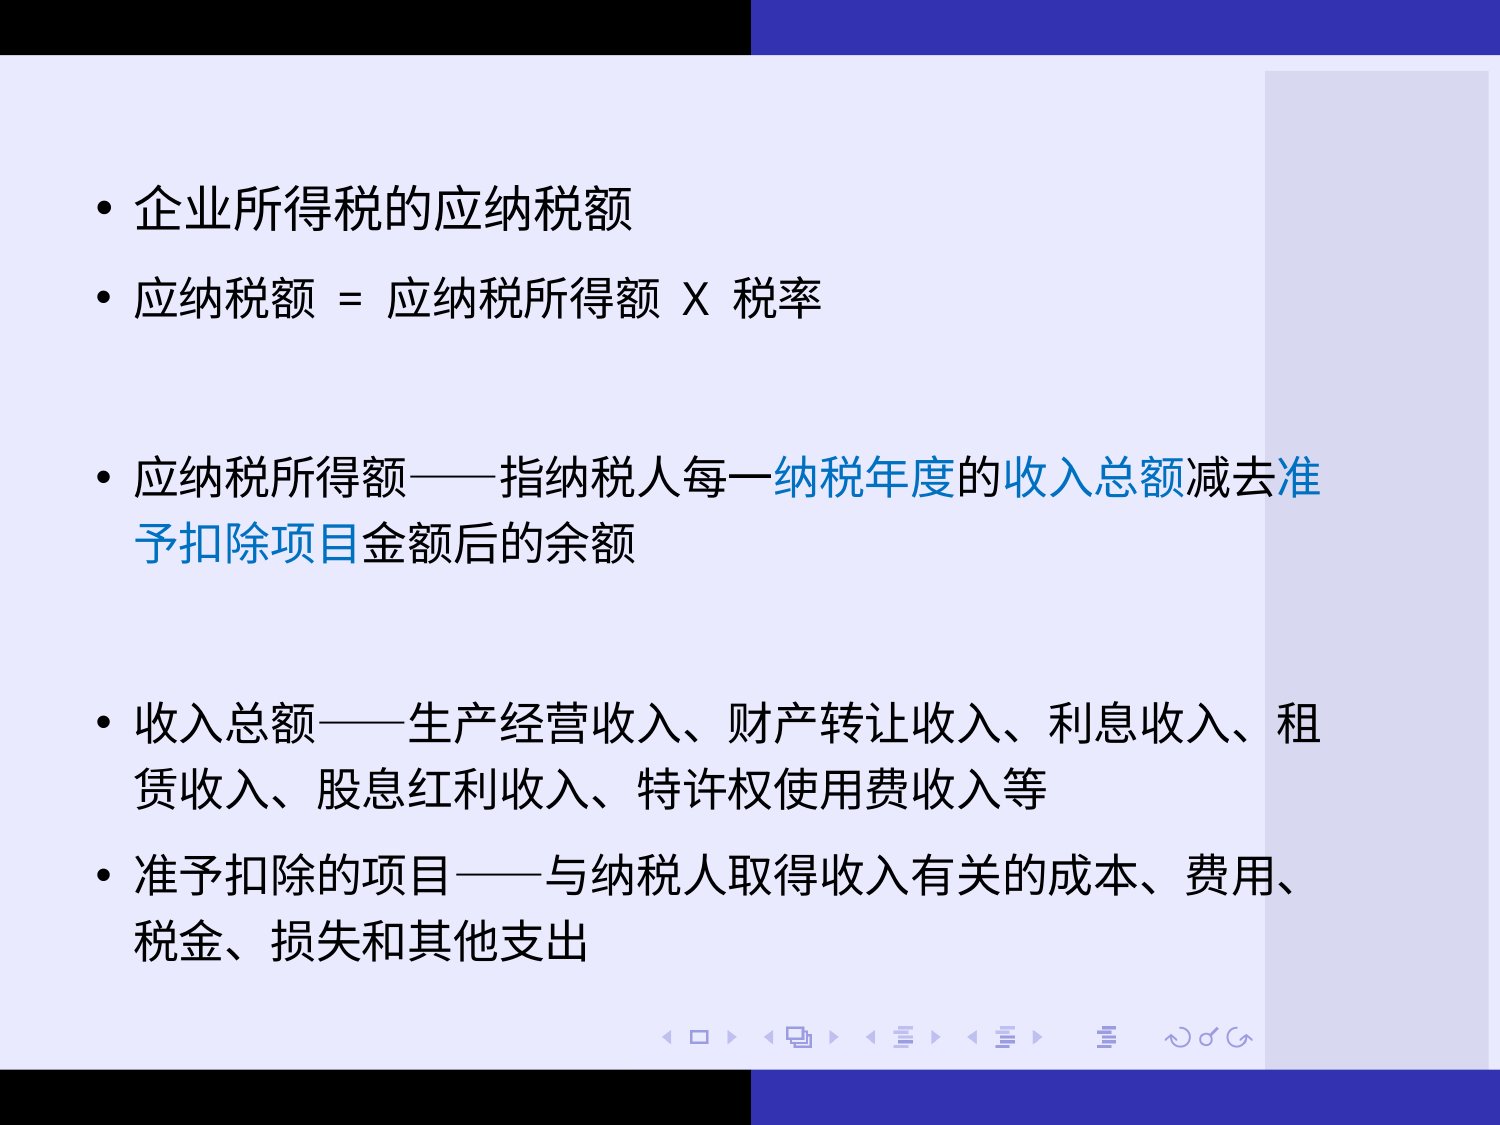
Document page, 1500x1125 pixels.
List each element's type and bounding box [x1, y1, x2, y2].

text_box [0, 0, 1500, 1125]
